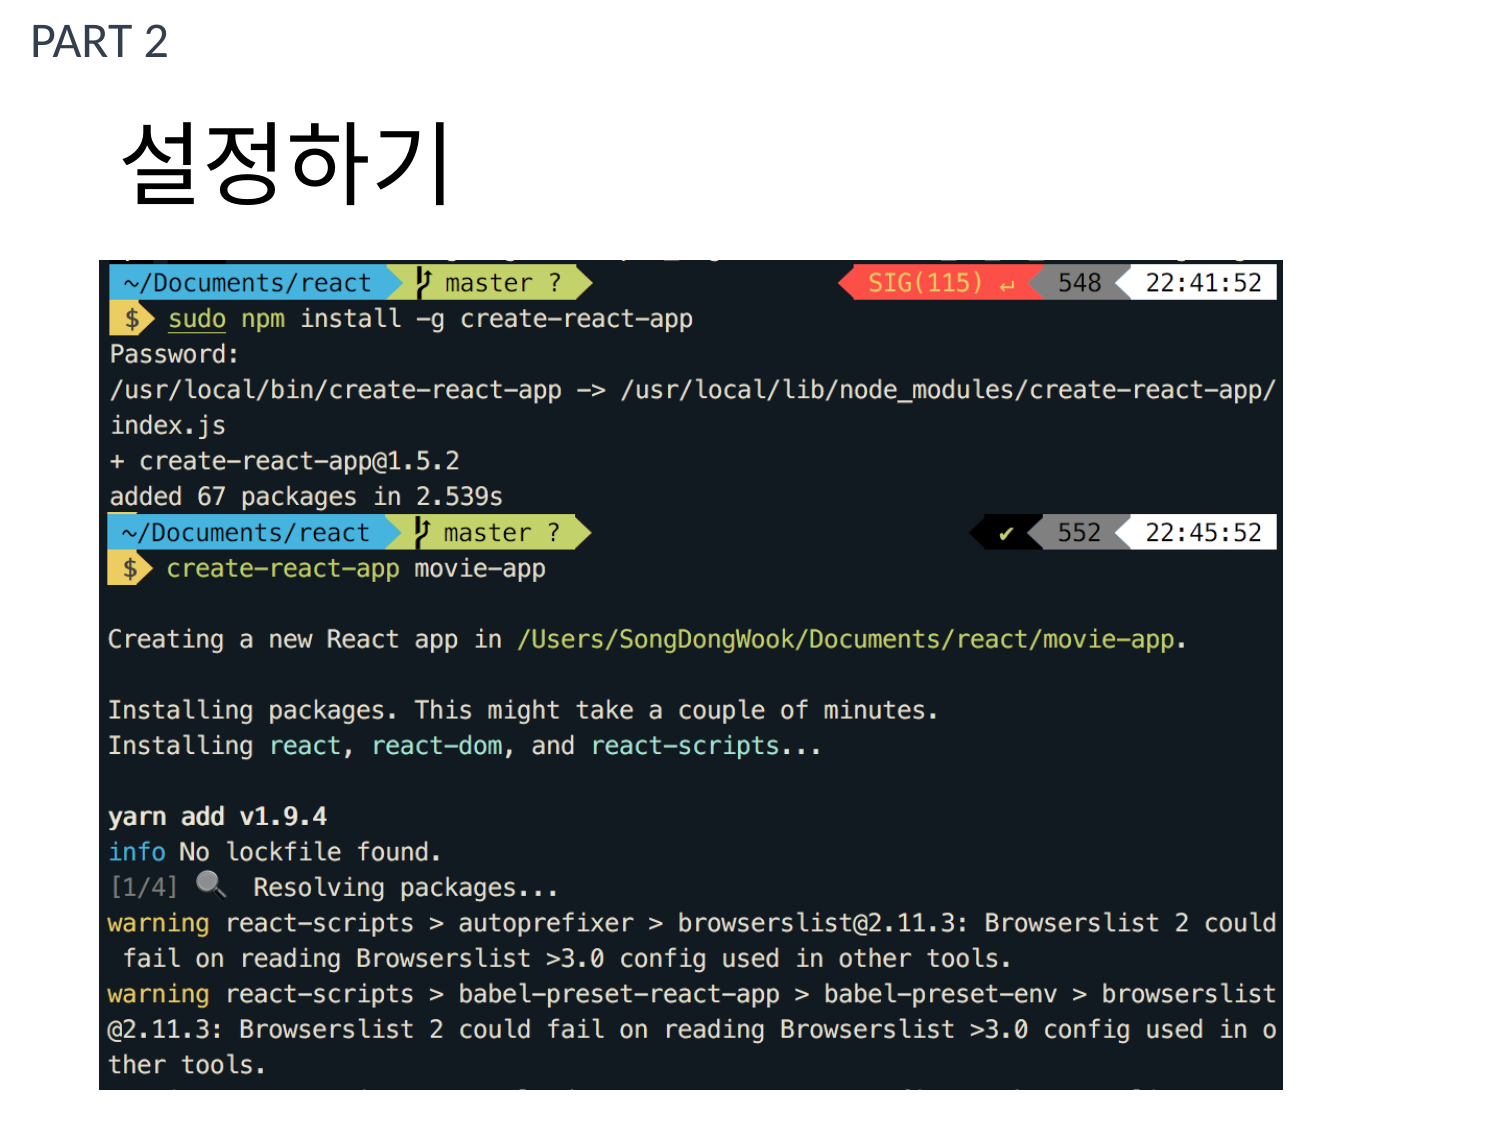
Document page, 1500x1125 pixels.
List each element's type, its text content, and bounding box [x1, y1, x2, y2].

title 설정하기 [103, 59, 1397, 278]
picture [99, 260, 1283, 1090]
text_box PART 2 [15, 0, 184, 75]
